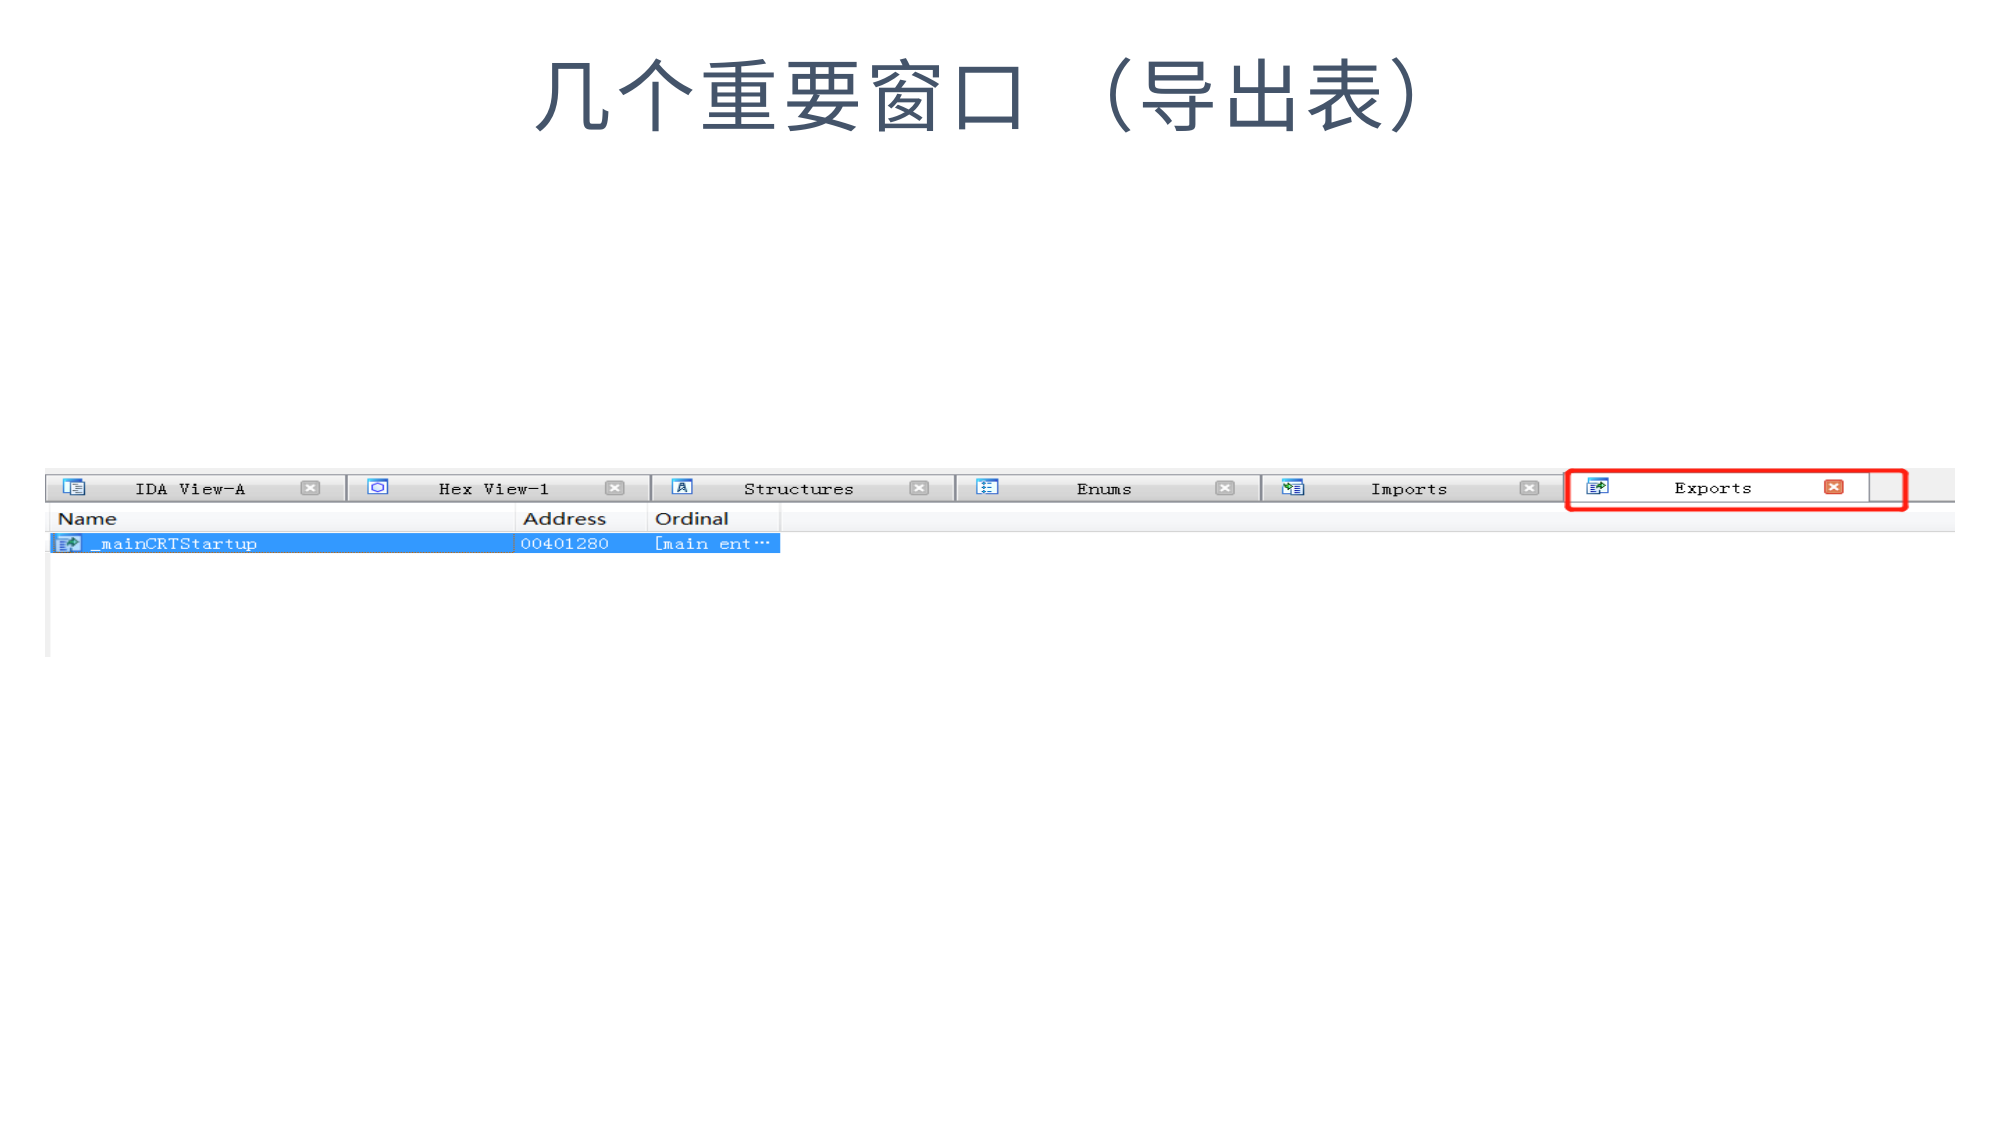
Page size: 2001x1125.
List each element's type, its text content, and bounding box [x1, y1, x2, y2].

title 几个重要窗口 （导出表） [125, 50, 1876, 250]
picture [45, 468, 1955, 657]
